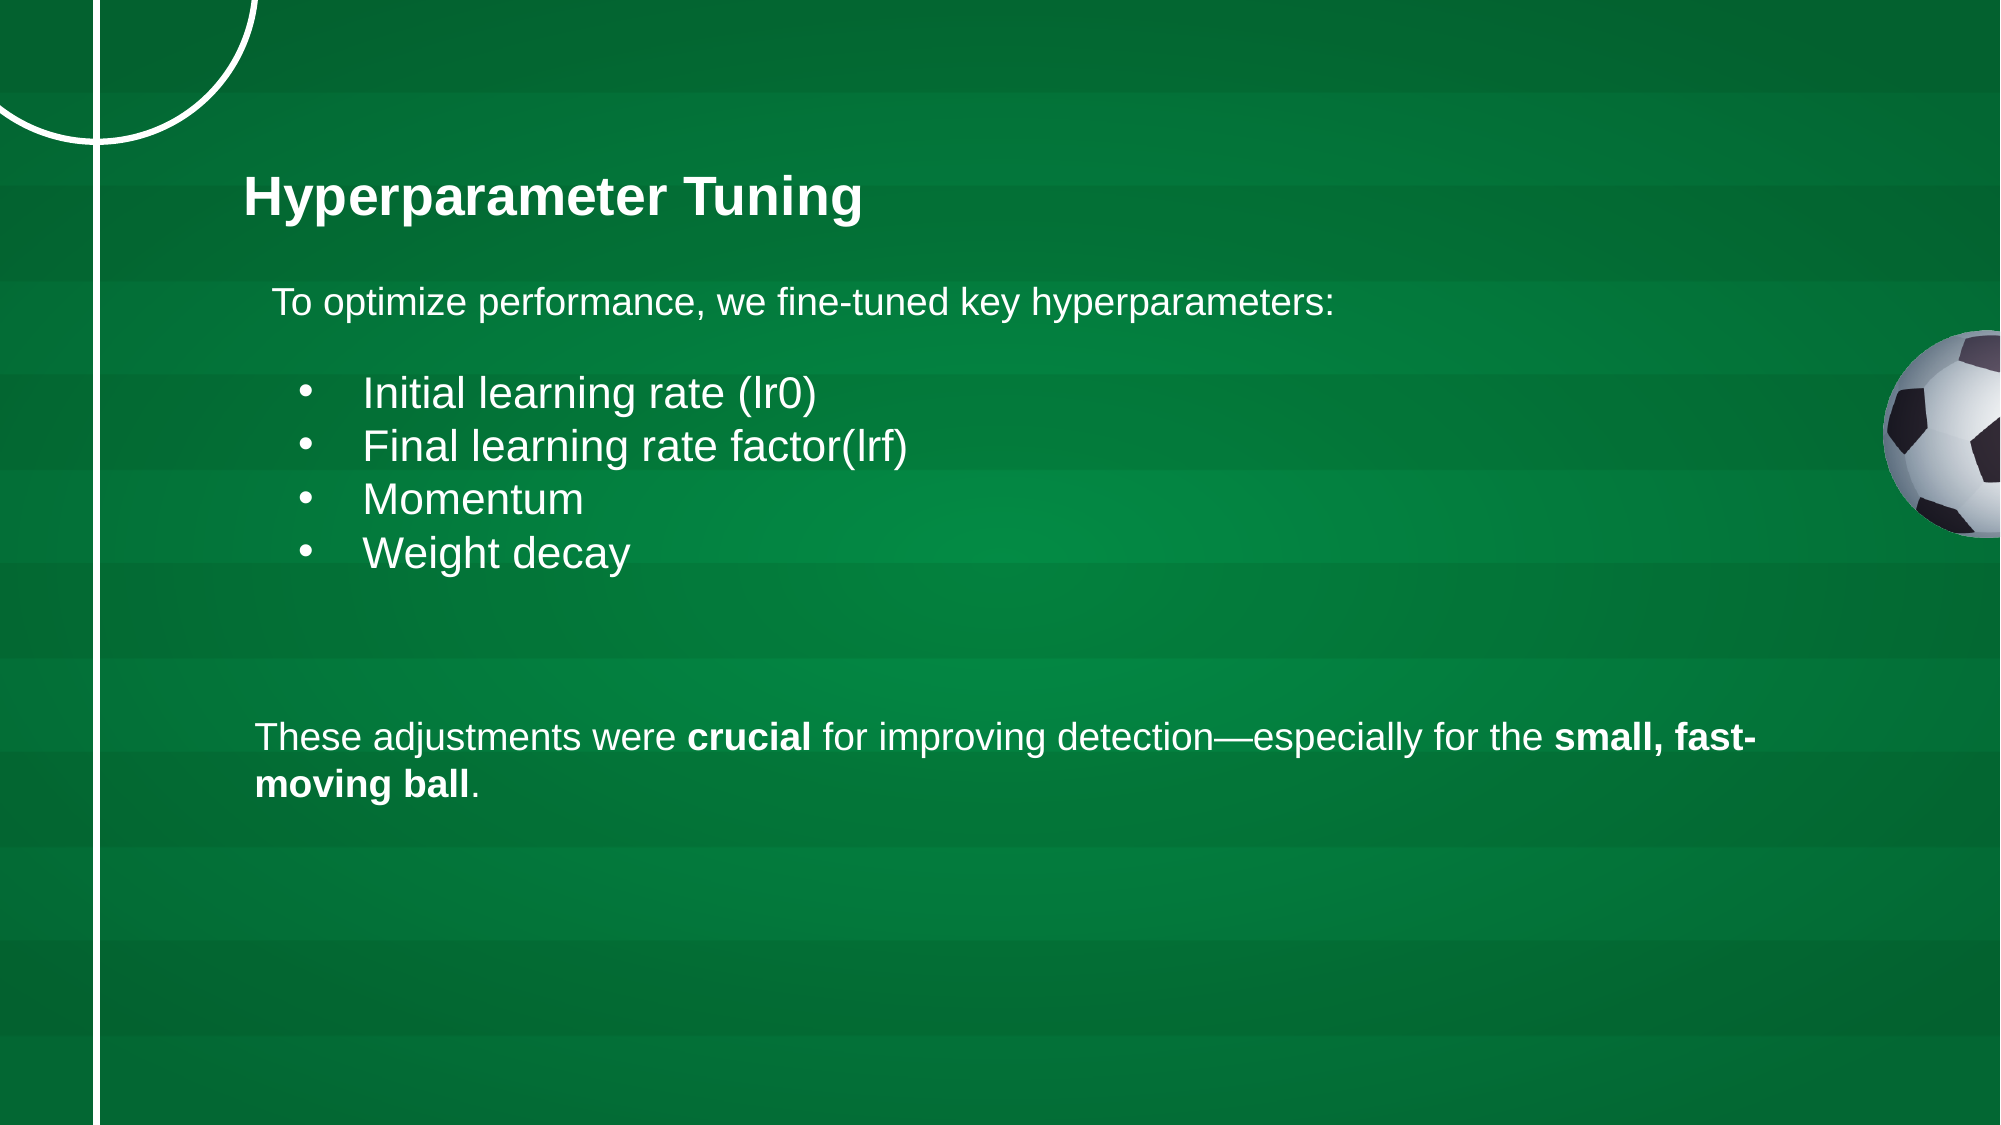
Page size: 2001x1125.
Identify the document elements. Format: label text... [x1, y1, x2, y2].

text_box To optimize performance, we fine-tuned key hyperparameters: [251, 266, 1546, 380]
text_box Initial learning rate (lr0) Final learning rate factor(lrf) Momentum Weight decay [278, 352, 949, 589]
picture [1883, 330, 2001, 538]
text_box These adjustments were crucial for improving detection—especially for the small, fast-moving ball. [234, 701, 1840, 815]
text_box Hyperparameter Tuning [207, 149, 1286, 237]
